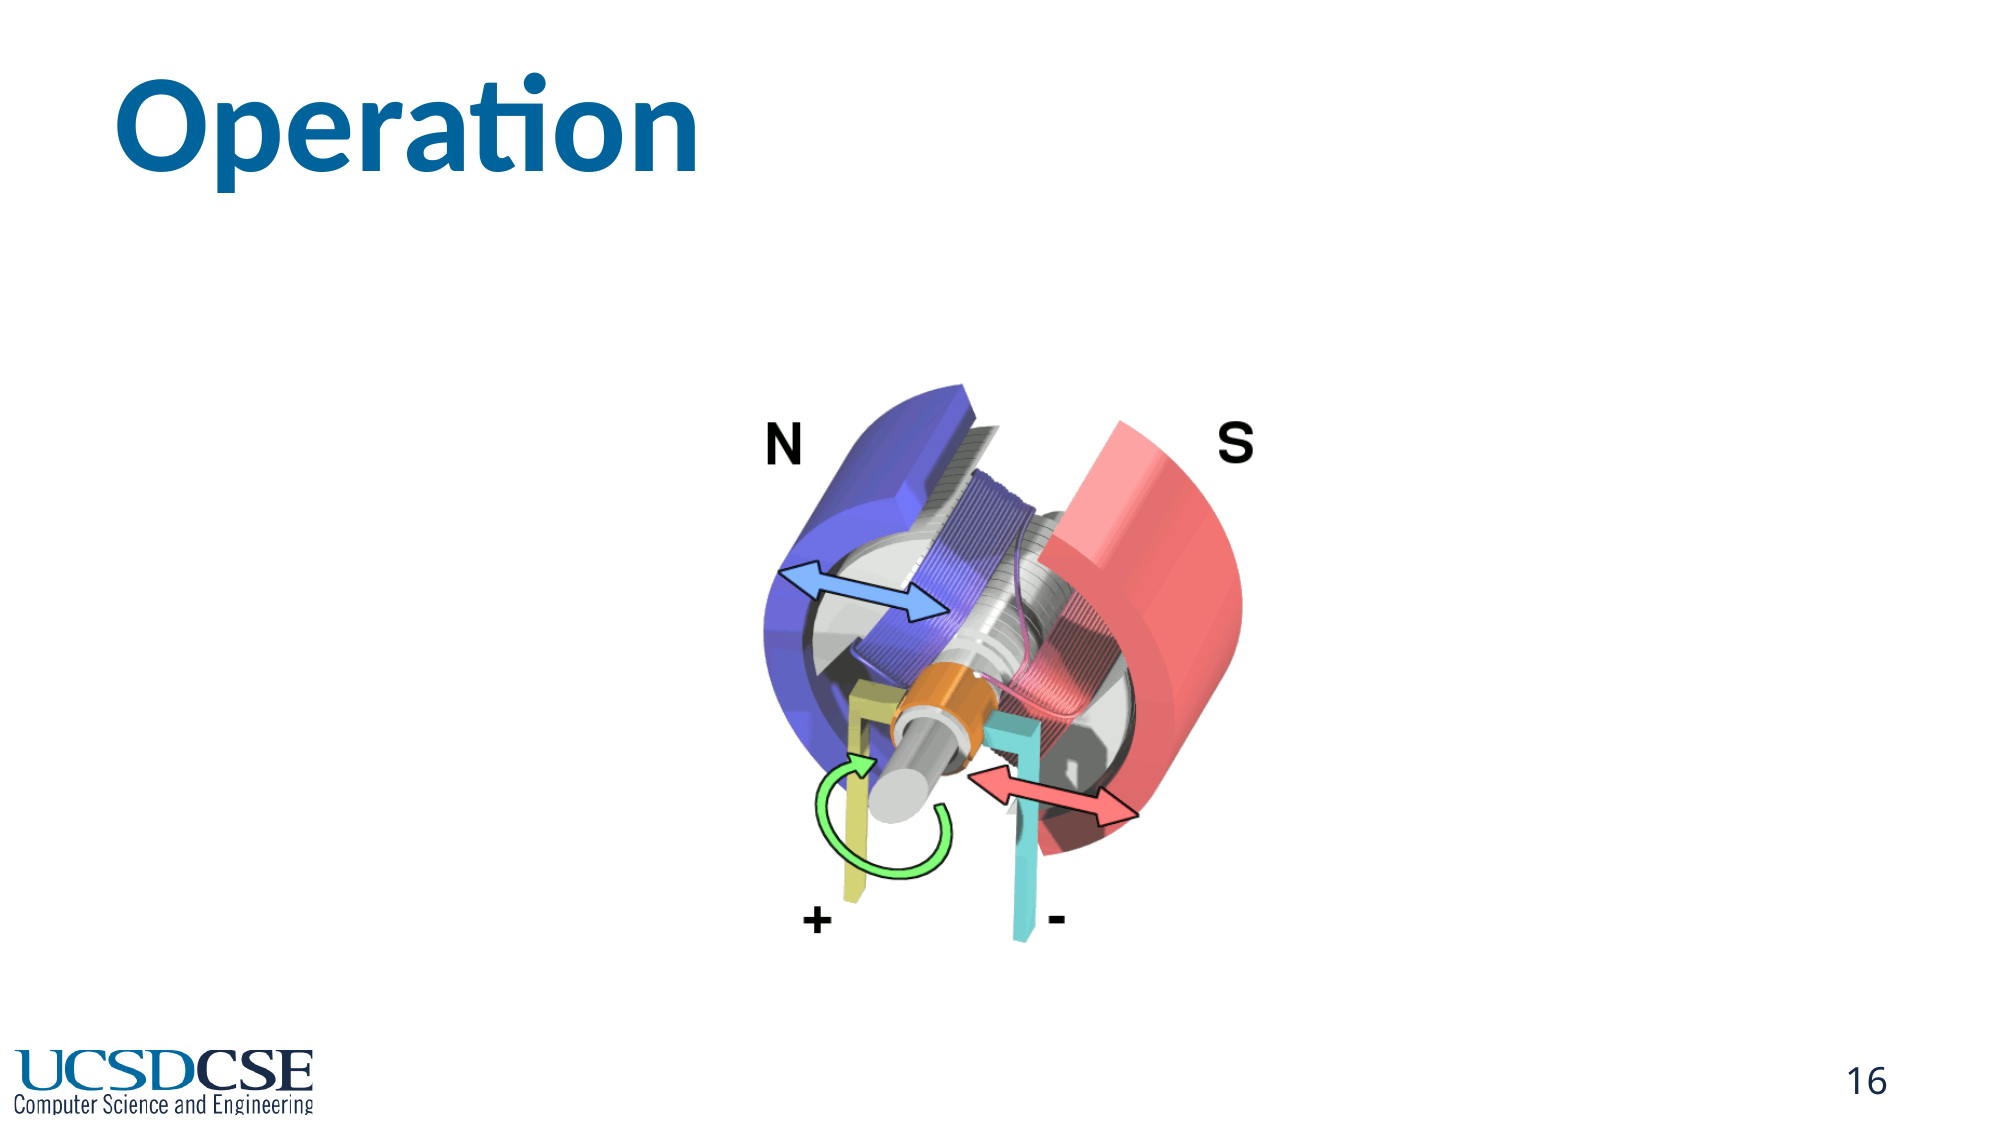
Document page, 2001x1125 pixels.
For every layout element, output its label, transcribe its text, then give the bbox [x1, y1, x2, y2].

title Operation [99, 9, 1900, 222]
picture [676, 337, 1324, 985]
